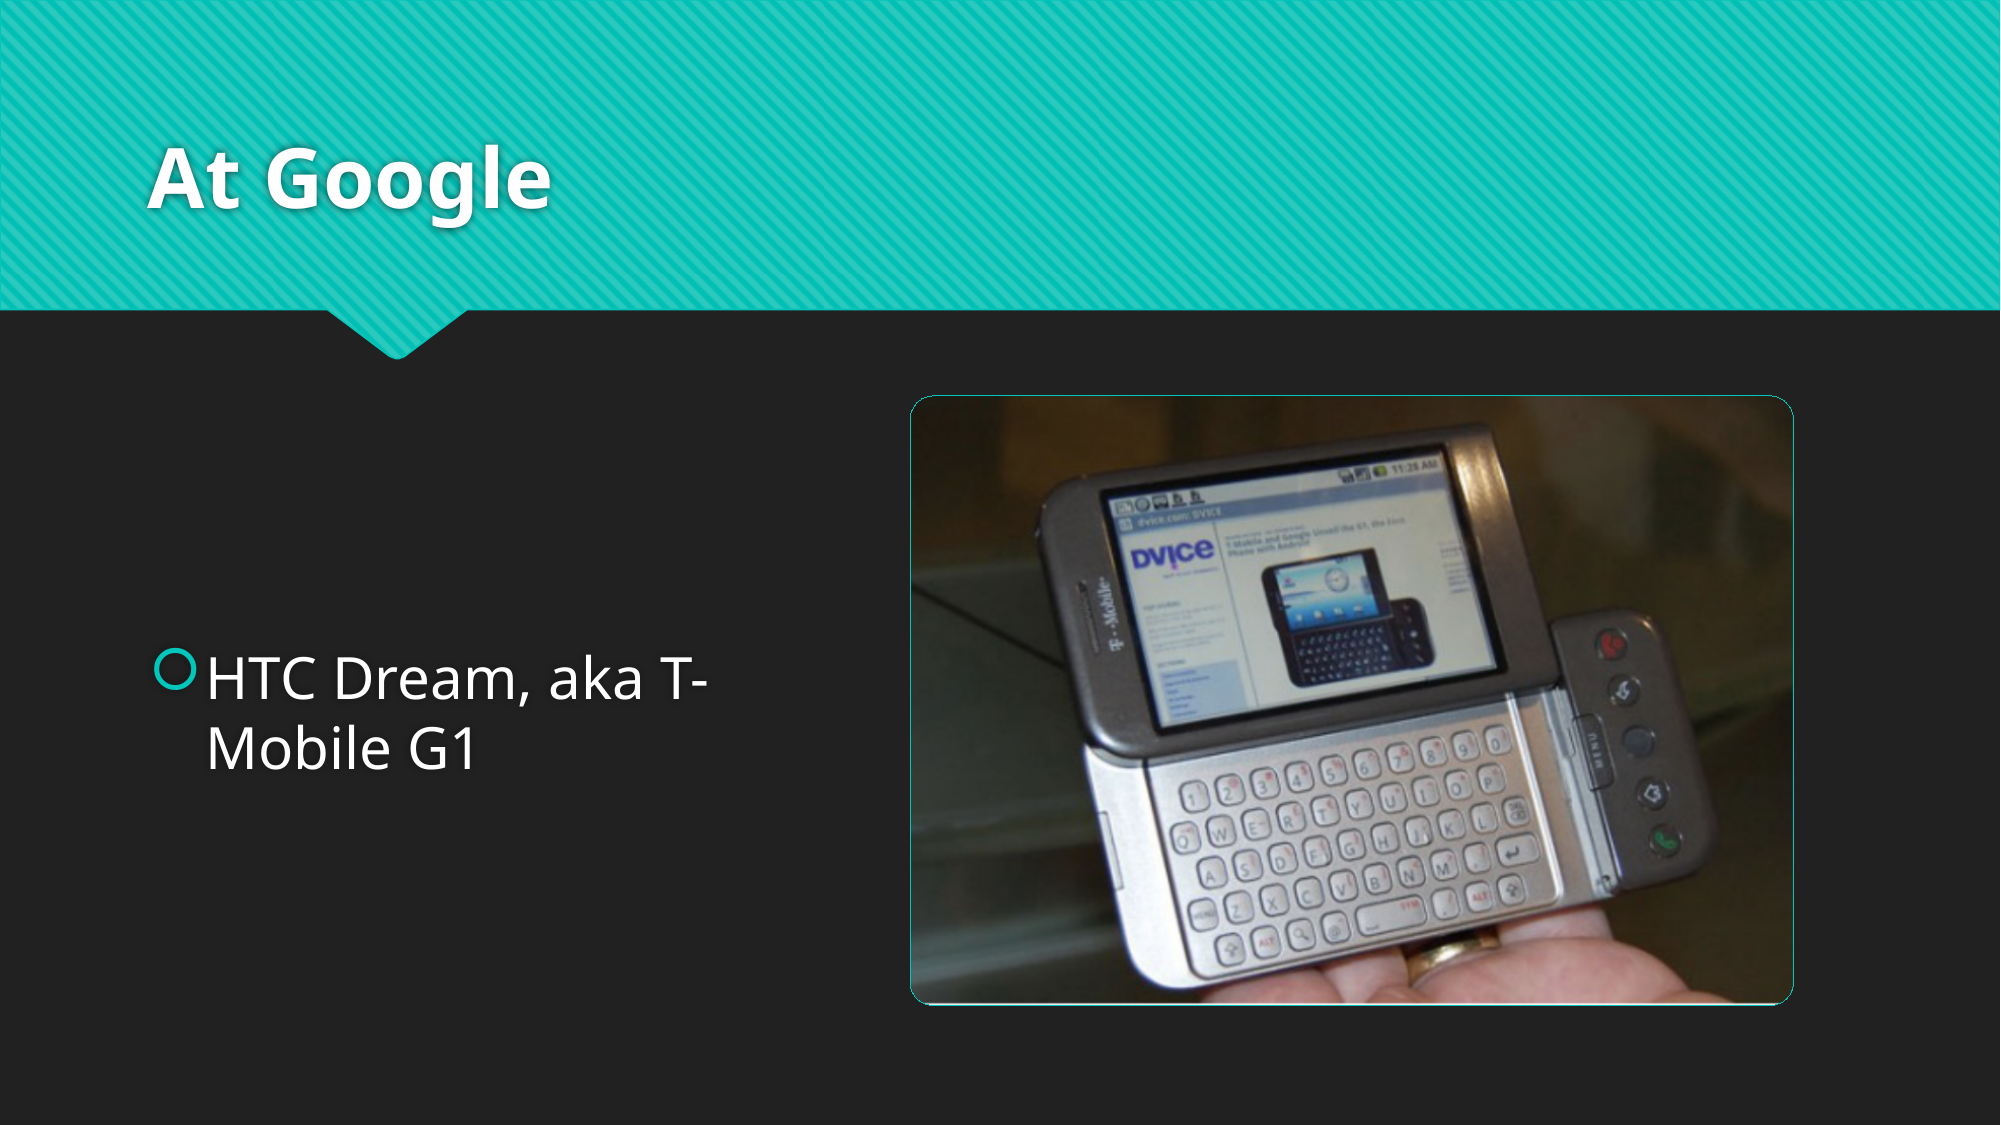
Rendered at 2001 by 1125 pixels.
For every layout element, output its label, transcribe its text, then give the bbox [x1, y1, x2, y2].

title At Google [132, 73, 1868, 233]
picture [909, 395, 1794, 1006]
list HTC Dream, aka T-Mobile G1 [134, 395, 764, 992]
